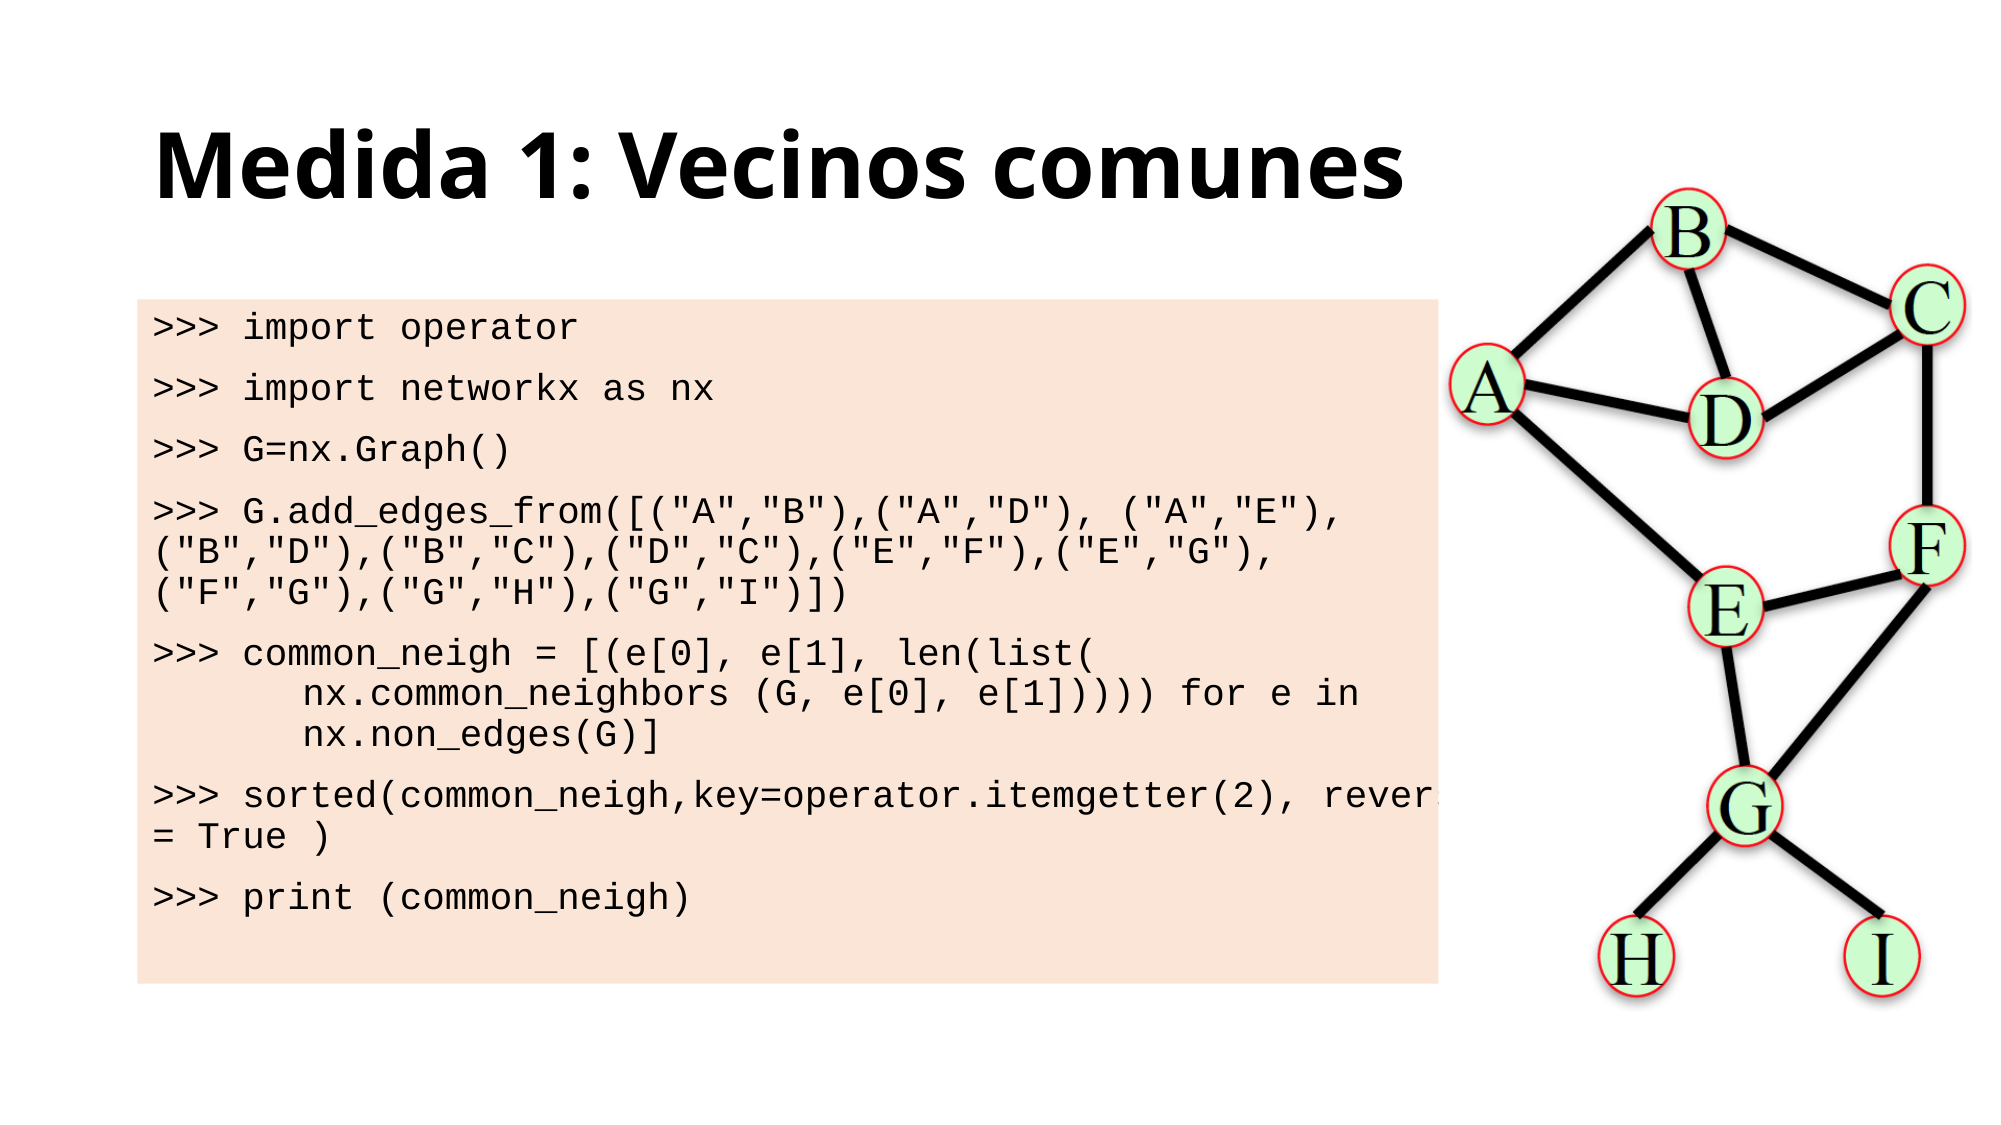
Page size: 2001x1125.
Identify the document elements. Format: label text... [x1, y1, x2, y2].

title Medida 1: Vecinos comunes [137, 59, 1863, 278]
list >>> import operator >>> import networkx as nx >>> G=nx.Graph() >>> G.add_edges_from([("A","B"),("A","D"), ("A","E"), ("B","D"),("B","C"),("D","C"),("E","F"),("E","G"),("F","G"),("G","H"),("G","I")]) >>> common_neigh = [(e[0], e[1], len(list( nx.common_neighbors (G, e[0], e[1])))) for e in nx.non_edges(G)] >>> sorted(common_neigh,key=operator.itemgetter(2), reverse = True ) >>> print (common_neigh) [137, 299, 1438, 984]
picture [1438, 178, 1973, 1012]
